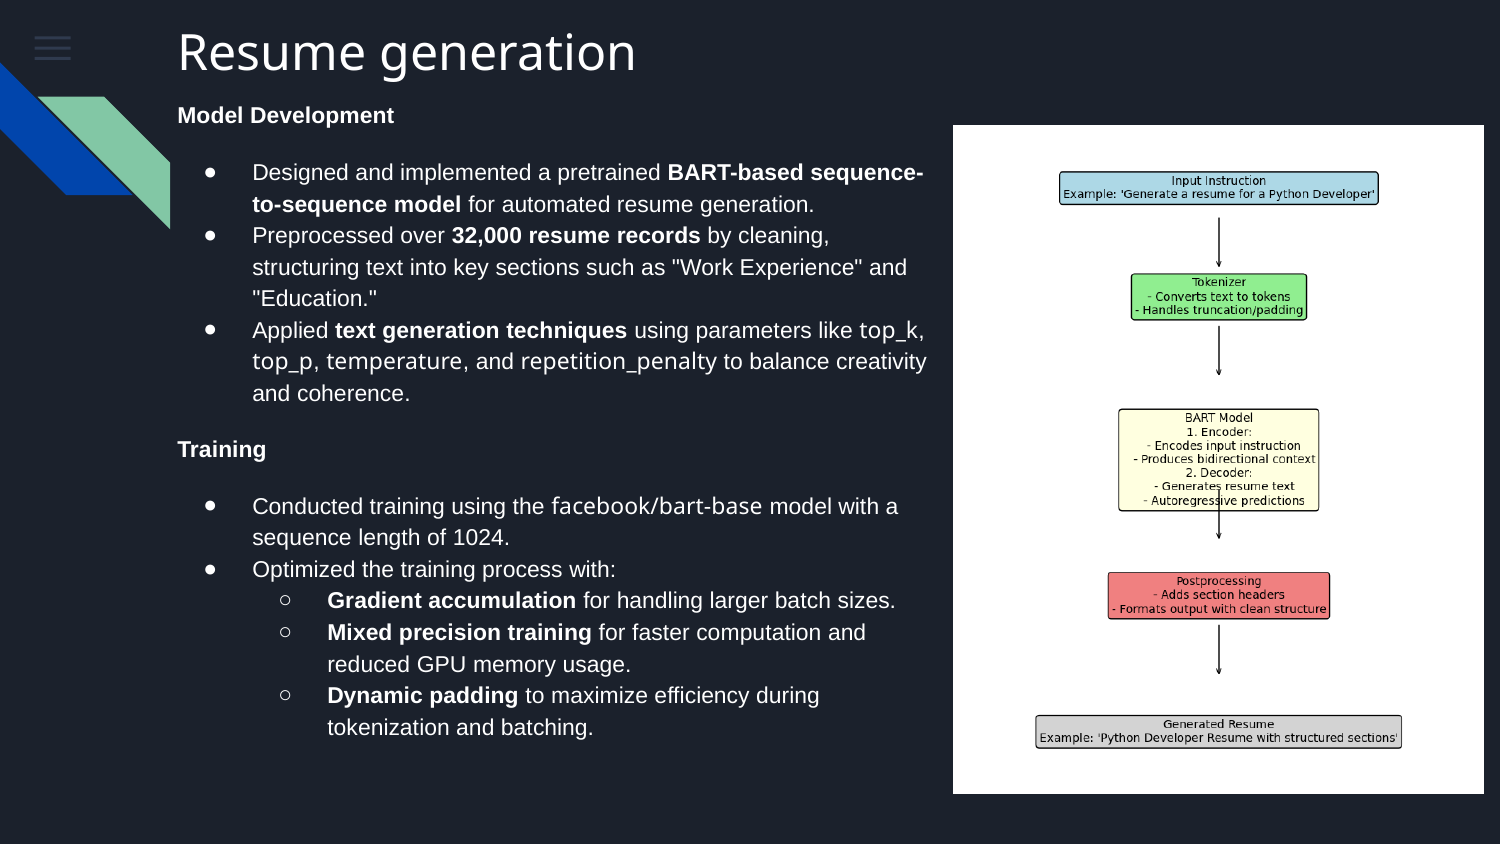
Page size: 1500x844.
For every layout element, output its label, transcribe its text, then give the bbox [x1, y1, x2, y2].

picture [952, 124, 1485, 794]
title Resume generation [162, 5, 1317, 156]
list Model Development Designed and implemented a pretrained BART-based sequence-to-sequence model for automated resume generation. Preprocessed over 32,000 resume records by cleaning, structuring text into key sections such as "Work Experience" and "Education." Applied text generation techniques using parameters like top_k, top_p, temperature, and repetition_penalty to balance creativity and coherence. Training Conducted training using the facebook/bart-base model with a sequence length of 1024. Optimized the training process with: Gradient accumulation for handling larger batch sizes. Mixed precision training for faster computation and reduced GPU memory usage. Dynamic padding to maximize efficiency during tokenization and batching. [162, 82, 944, 794]
